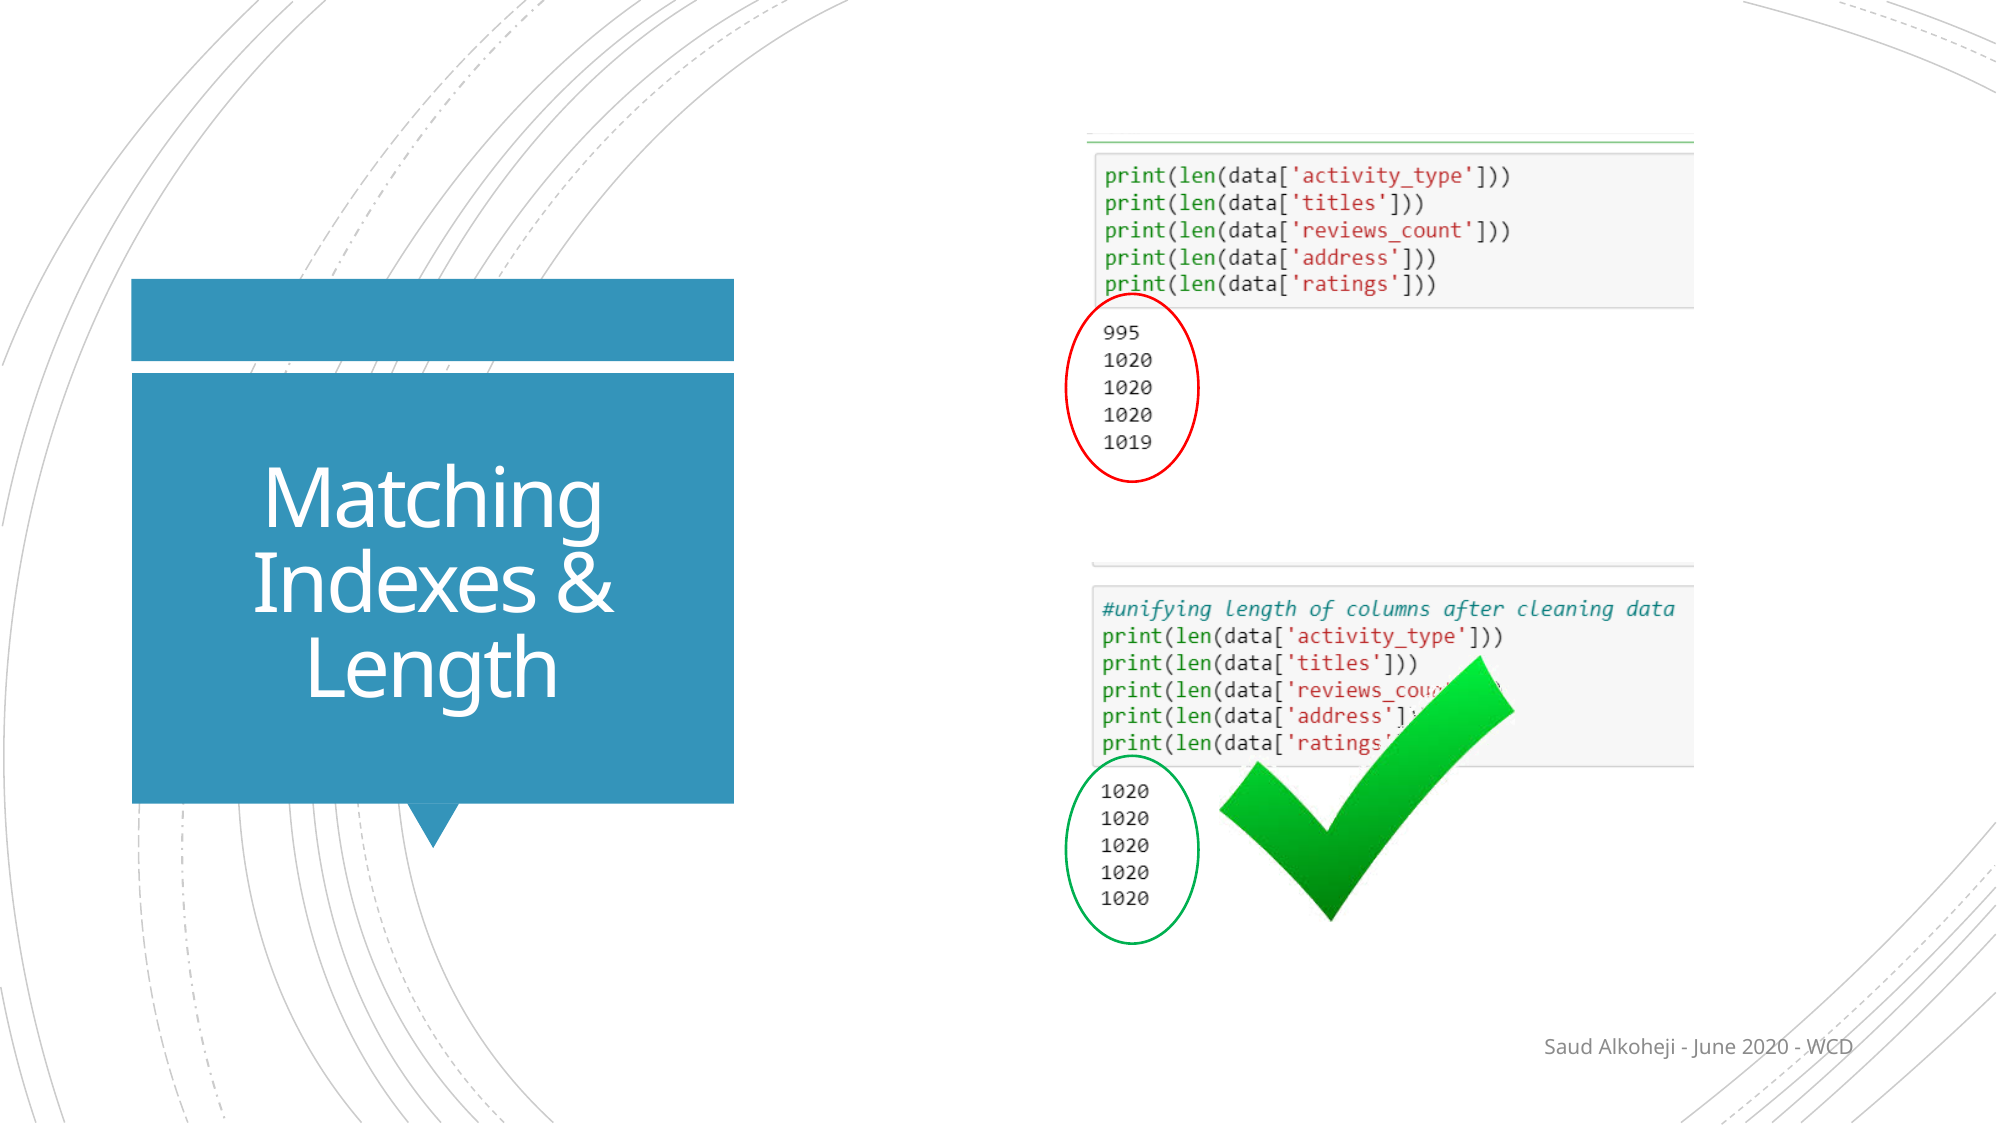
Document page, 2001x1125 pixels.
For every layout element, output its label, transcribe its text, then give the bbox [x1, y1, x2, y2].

picture [1086, 562, 1694, 929]
text_box [1094, 929, 1170, 945]
text_box [1064, 780, 1086, 920]
text_box [1064, 318, 1086, 458]
title Matching Indexes & Length [145, 385, 720, 789]
text_box [1105, 475, 1160, 484]
footer Saud Alkoheji - June 2020 - WCD [131, 1021, 1869, 1074]
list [1086, 133, 1694, 475]
